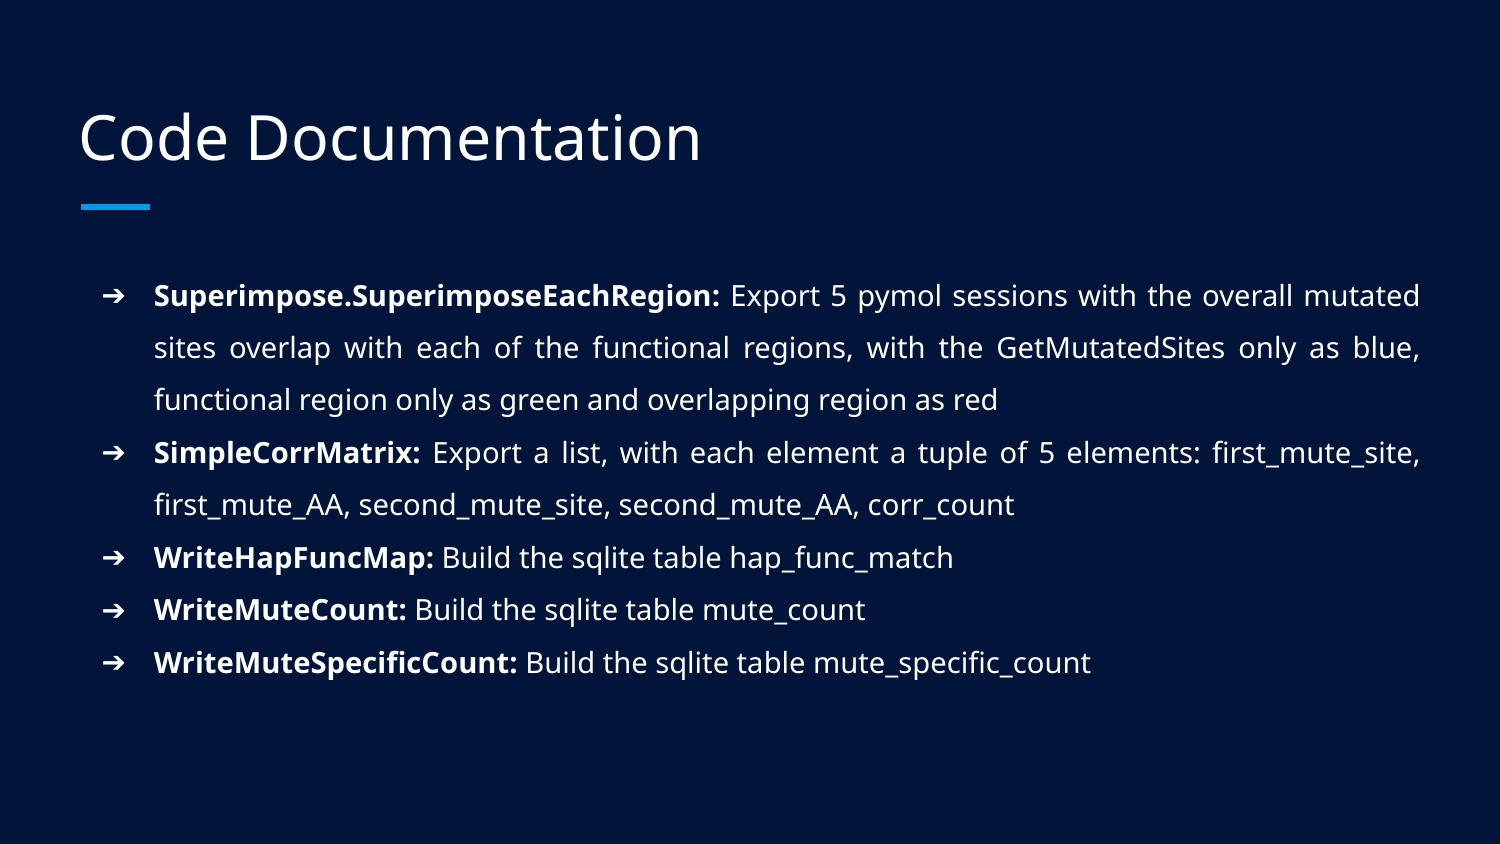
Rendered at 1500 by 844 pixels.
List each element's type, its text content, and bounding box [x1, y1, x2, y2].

title Code Documentation [63, 75, 1437, 188]
list Superimpose.SuperimposeEachRegion: Export 5 pymol sessions with the overall mutated sites overlap with each of the functional regions, with the GetMutatedSites only as blue, functional region only as green and overlapping region as red SimpleCorrMatrix: Export a list, with each element a tuple of 5 elements: first_mute_site, first_mute_AA, second_mute_site, second_mute_AA, corr_count WriteHapFuncMap: Build the sqlite table hap_func_match WriteMuteCount: Build the sqlite table mute_count WriteMuteSpecificCount: Build the sqlite table mute_specific_count [63, 244, 1437, 750]
